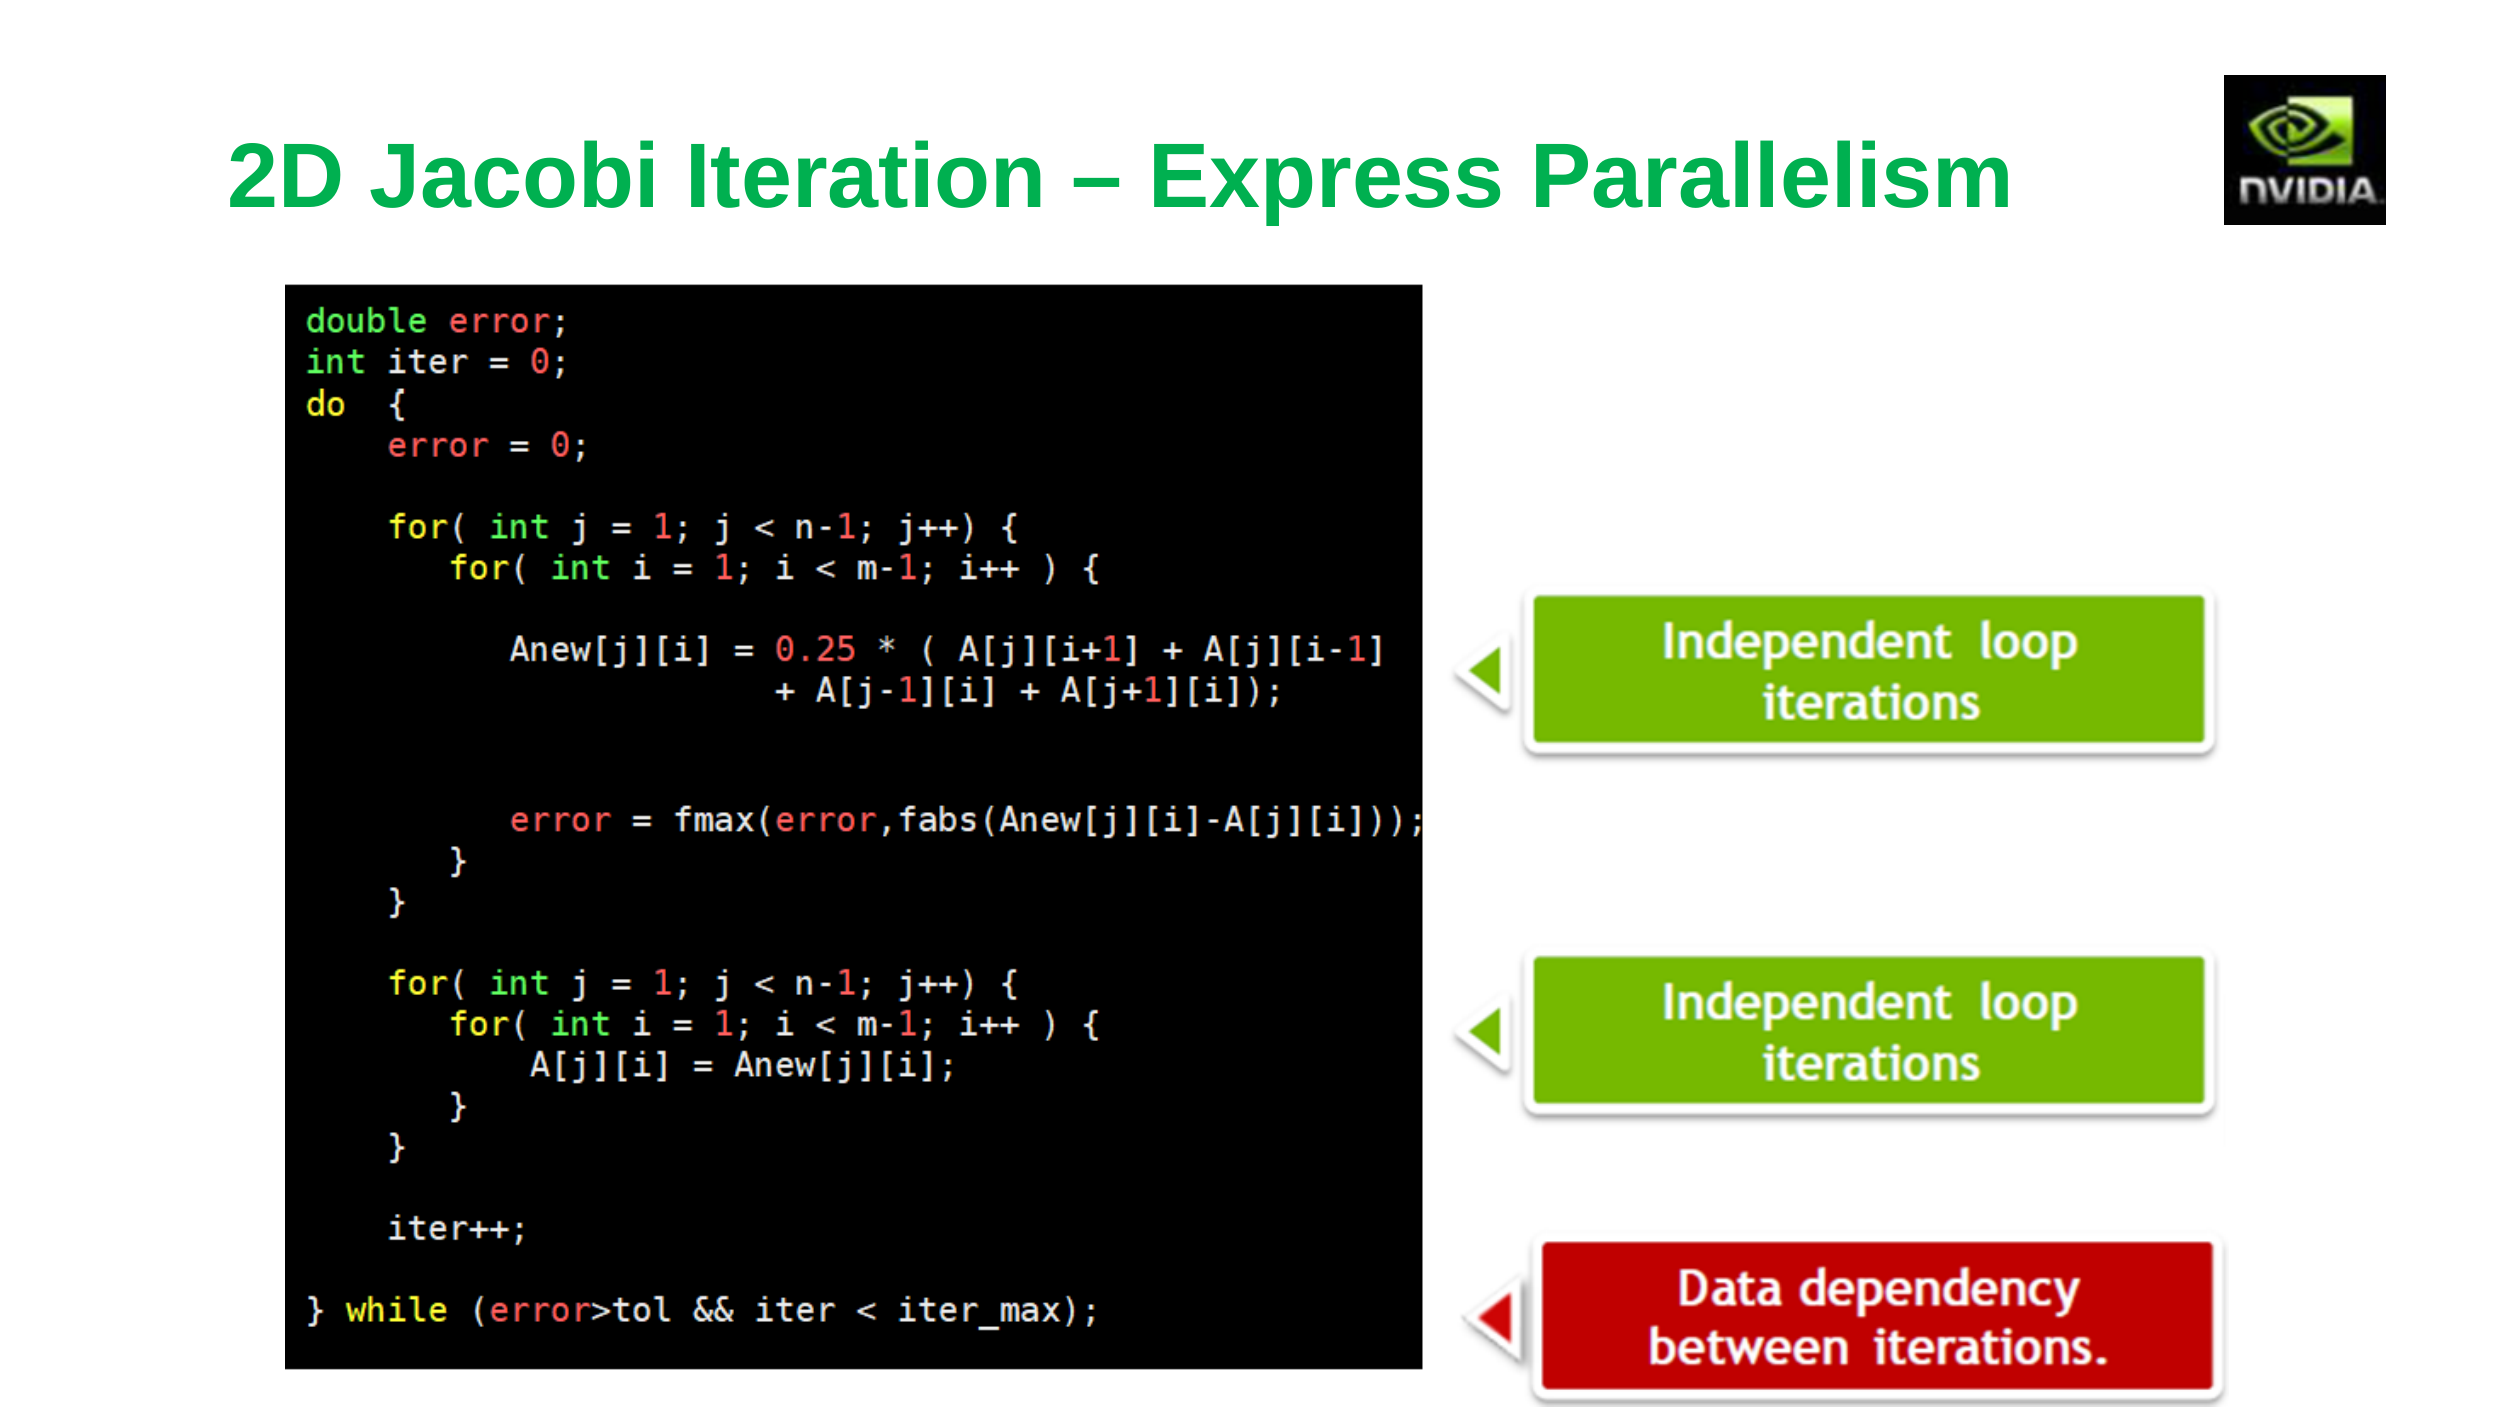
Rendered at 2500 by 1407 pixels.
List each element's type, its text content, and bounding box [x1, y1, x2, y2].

picture [2224, 75, 2386, 225]
picture [285, 280, 2229, 1407]
title 2D Jacobi Iteration – Express Parallelism [181, 53, 2063, 288]
